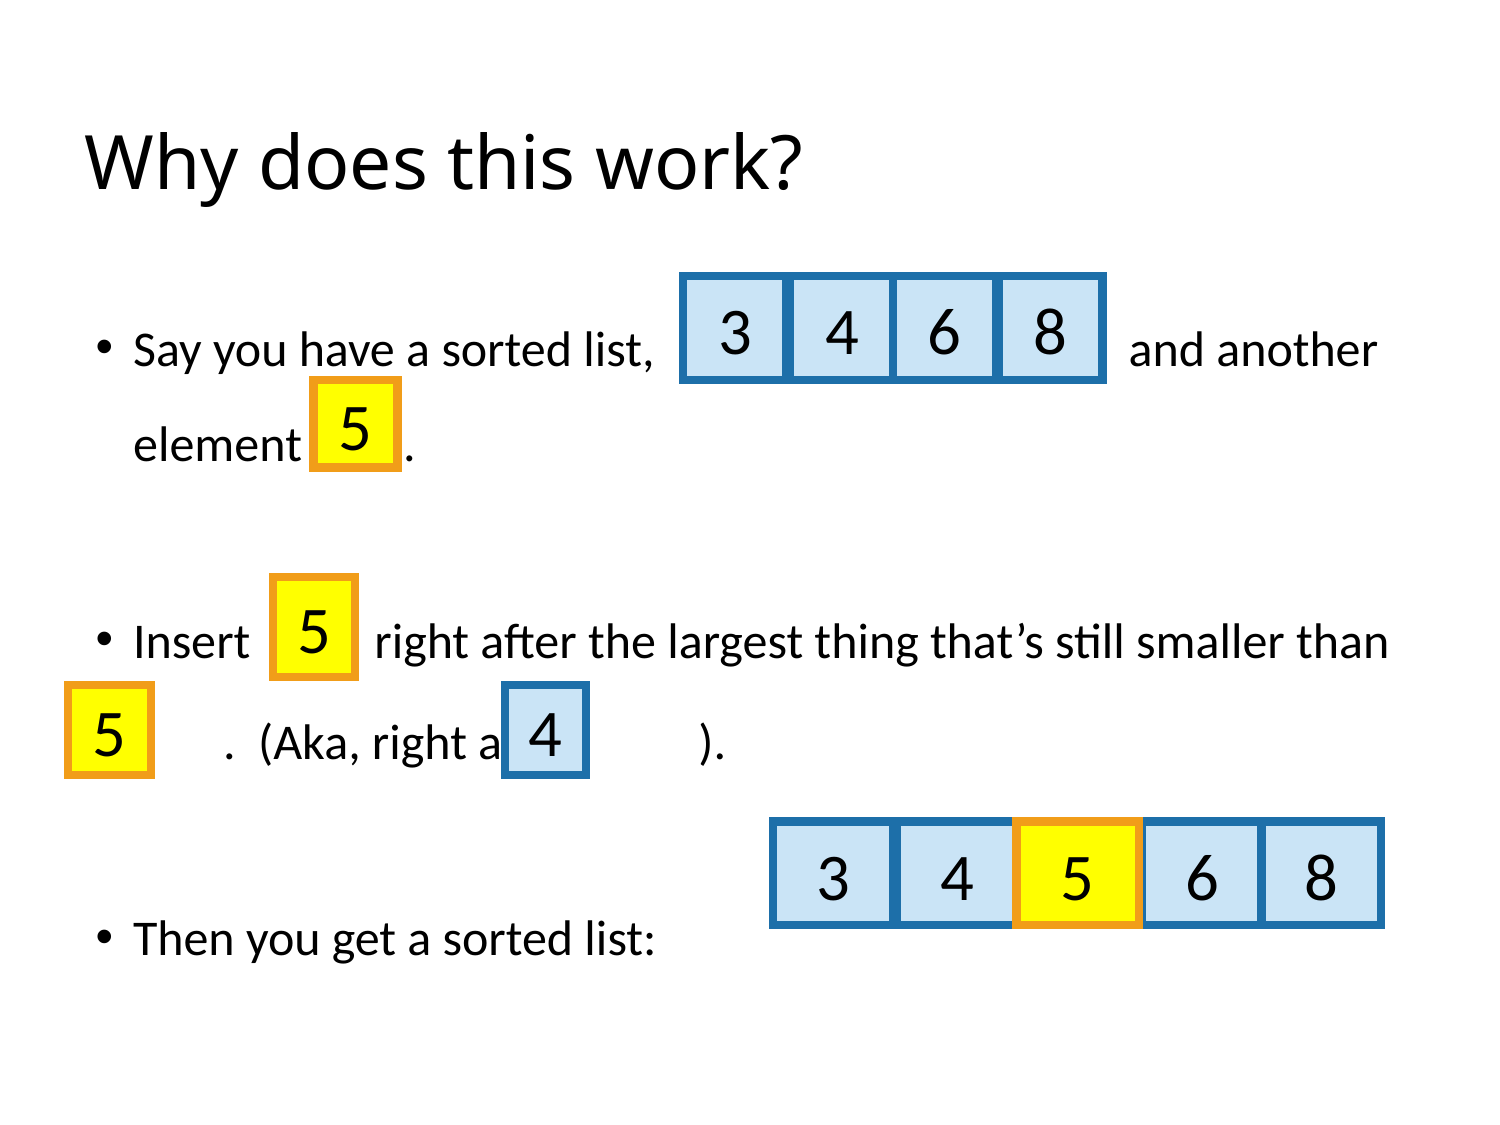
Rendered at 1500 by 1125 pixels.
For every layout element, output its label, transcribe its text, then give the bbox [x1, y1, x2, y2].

text_box 5 [67, 684, 152, 776]
list Say you have a sorted list, , and another element . Insert right after the largest thing that’s still smaller than . (Aka, right after ). Then you get a sorted list: [80, 274, 1431, 1042]
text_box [773, 821, 1017, 926]
text_box 8 [1261, 820, 1382, 926]
text_box 4 [504, 684, 587, 776]
text_box 6 [1141, 820, 1261, 926]
text_box 5 [272, 576, 356, 678]
text_box 5 [312, 379, 398, 469]
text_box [683, 276, 1103, 381]
title Why does this work? [69, 56, 1364, 274]
text_box 5 [1015, 820, 1140, 926]
